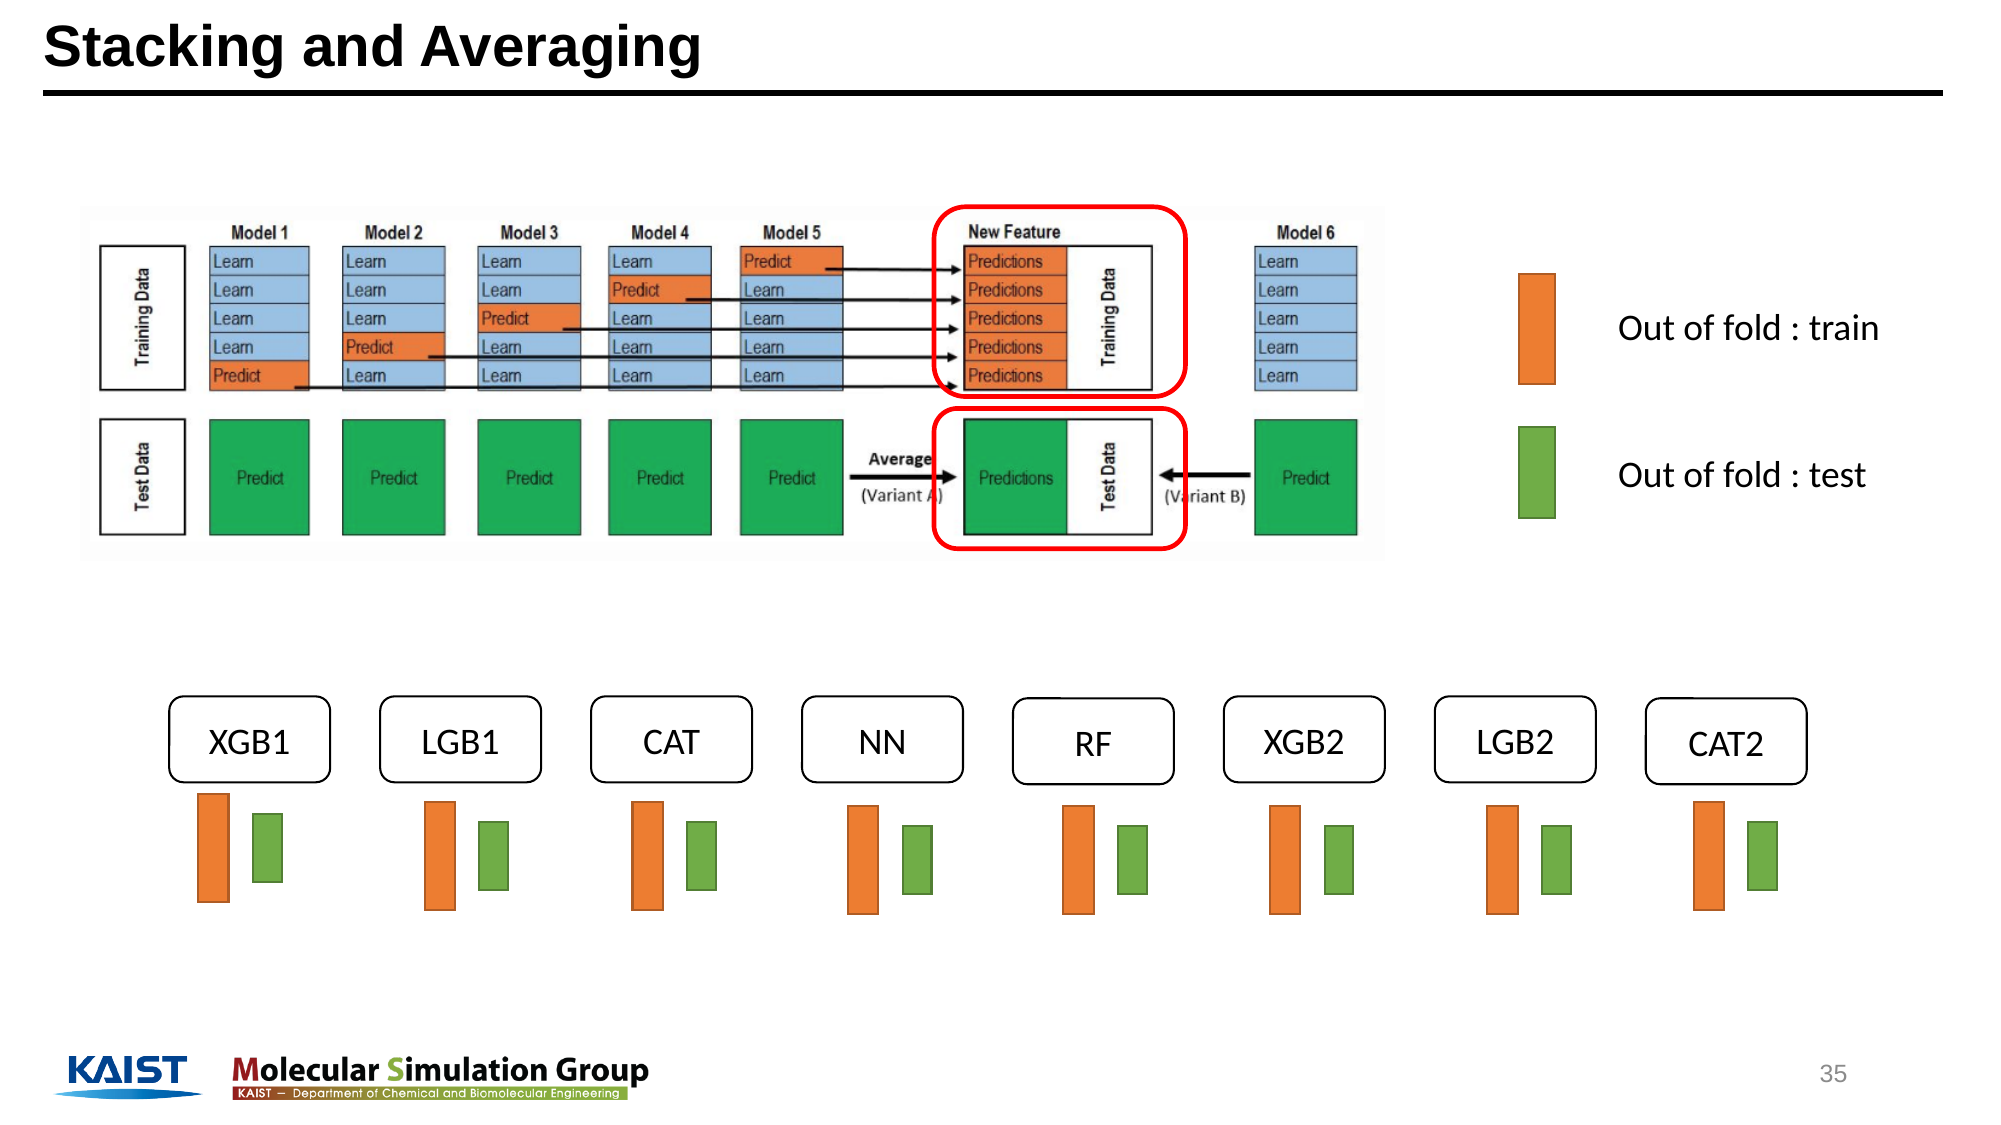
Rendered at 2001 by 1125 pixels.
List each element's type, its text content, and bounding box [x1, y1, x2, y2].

picture [80, 206, 1385, 561]
text_box [1518, 273, 1556, 385]
text_box XGB2 [1222, 695, 1386, 784]
title Stacking and Averaging [28, 2, 1897, 87]
text_box [847, 805, 879, 915]
text_box [1541, 825, 1572, 895]
text_box NN [800, 695, 965, 784]
text_box [1693, 801, 1725, 911]
slide_number 35 [1412, 1042, 1863, 1103]
text_box [686, 821, 717, 891]
text_box [478, 821, 509, 891]
text_box [1117, 825, 1148, 895]
picture [231, 1052, 649, 1100]
text_box XGB1 [168, 695, 332, 784]
text_box [197, 793, 230, 903]
text_box [1486, 805, 1519, 915]
text_box CAT [590, 695, 754, 784]
text_box [252, 813, 283, 883]
text_box Out of fold : test [1603, 442, 1955, 503]
text_box Out of fold : train [1603, 295, 1955, 356]
text_box [1269, 805, 1301, 915]
text_box LGB1 [379, 695, 543, 784]
text_box [1324, 825, 1354, 895]
text_box [902, 825, 933, 895]
text_box CAT2 [1644, 697, 1808, 786]
text_box [1062, 805, 1095, 915]
text_box [424, 801, 456, 911]
text_box [1518, 426, 1556, 519]
picture [38, 1052, 218, 1103]
text_box RF [1011, 697, 1175, 786]
text_box LGB2 [1433, 695, 1597, 784]
text_box [1747, 821, 1778, 891]
text_box [631, 801, 664, 911]
